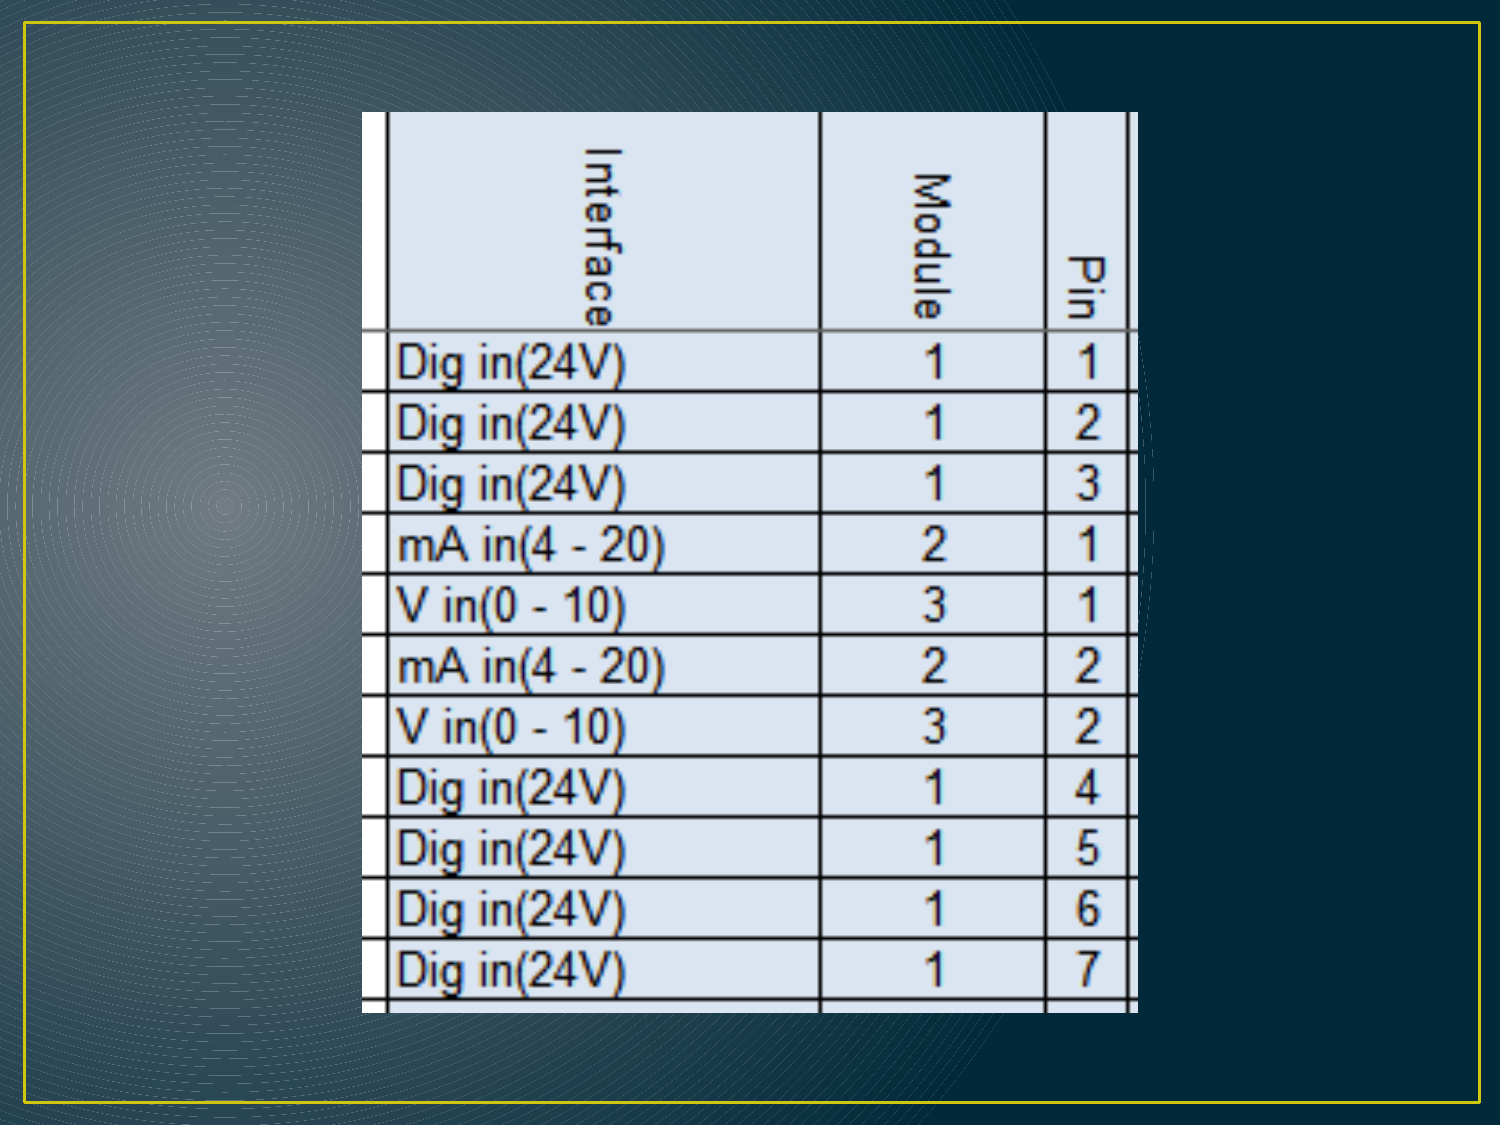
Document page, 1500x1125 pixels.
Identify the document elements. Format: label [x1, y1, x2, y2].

picture [956, 1018, 969, 1026]
picture [362, 106, 1138, 1013]
